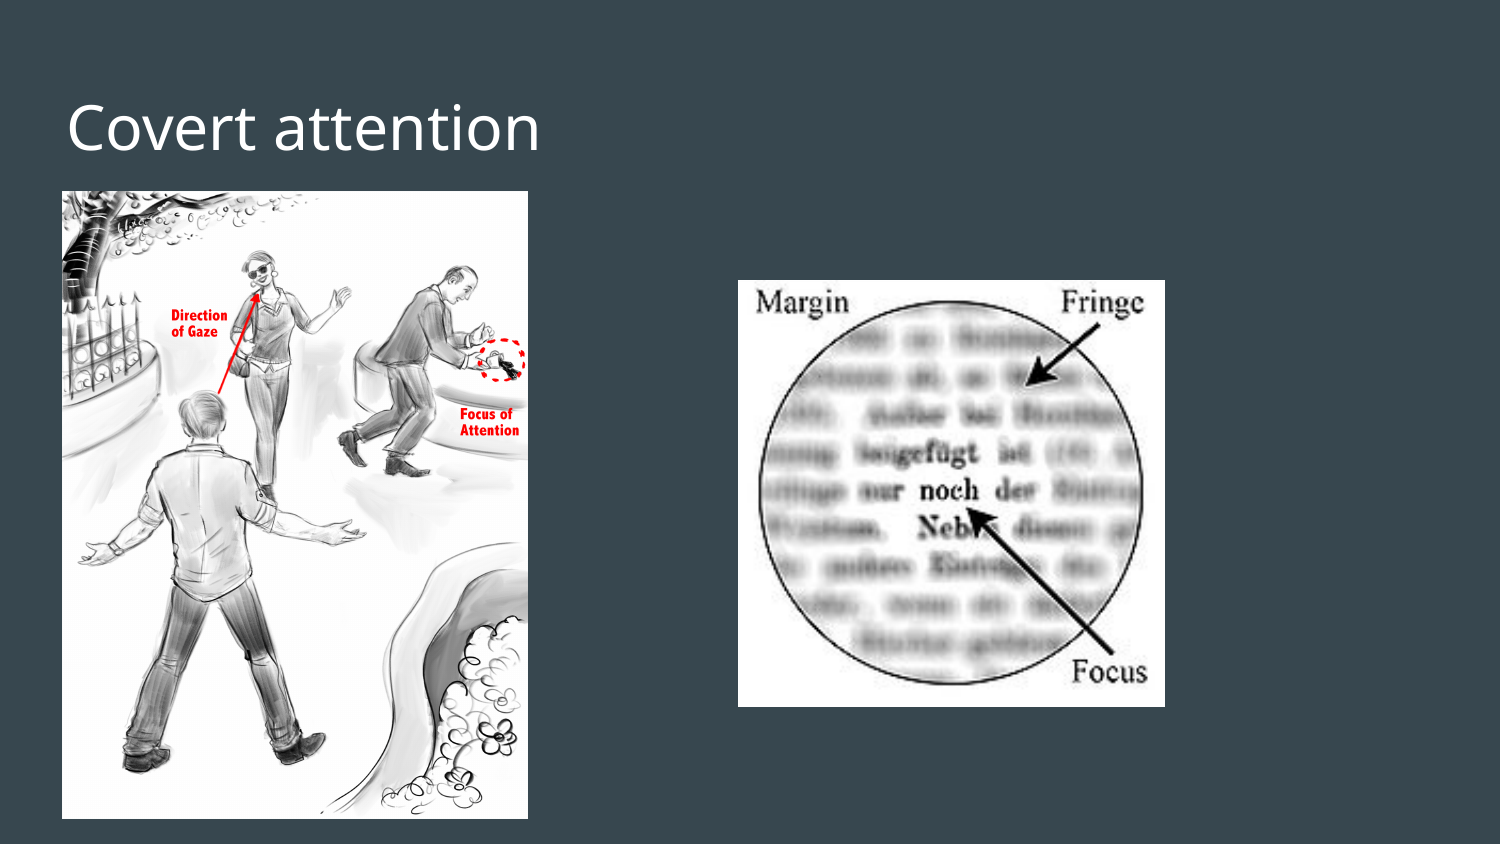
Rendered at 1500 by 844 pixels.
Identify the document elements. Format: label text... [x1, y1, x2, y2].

picture [737, 279, 1165, 707]
picture [61, 191, 528, 819]
title Covert attention [51, 72, 1449, 167]
